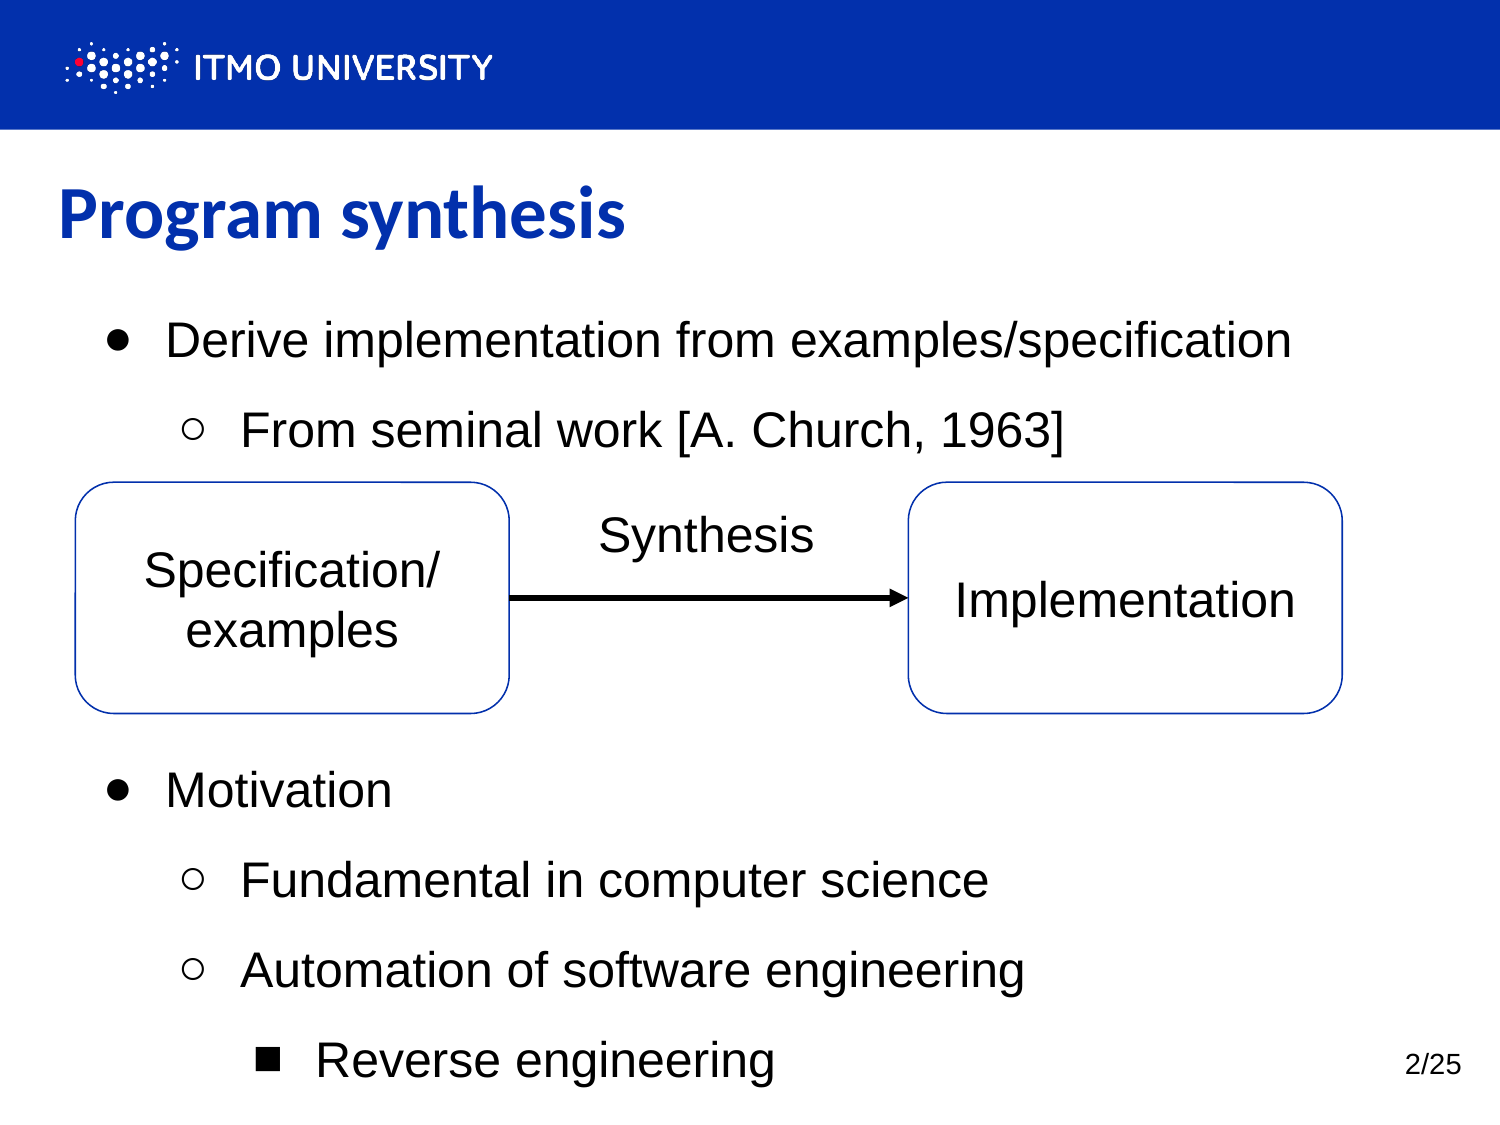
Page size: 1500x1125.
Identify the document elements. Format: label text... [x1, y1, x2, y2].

text_box Specification/ examples [75, 482, 510, 714]
picture [0, 0, 545, 140]
title Program synthesis [43, 149, 1442, 275]
slide_number 2/25 [1389, 1019, 1480, 1106]
text_box Synthesis [563, 487, 850, 574]
text_box Derive implementation from examples/specification From seminal work [A. Church, 1963] Motivation Fundamental in computer science Automation of software engineering Reverse engineering [75, 262, 1419, 941]
text_box Implementation [908, 482, 1343, 714]
